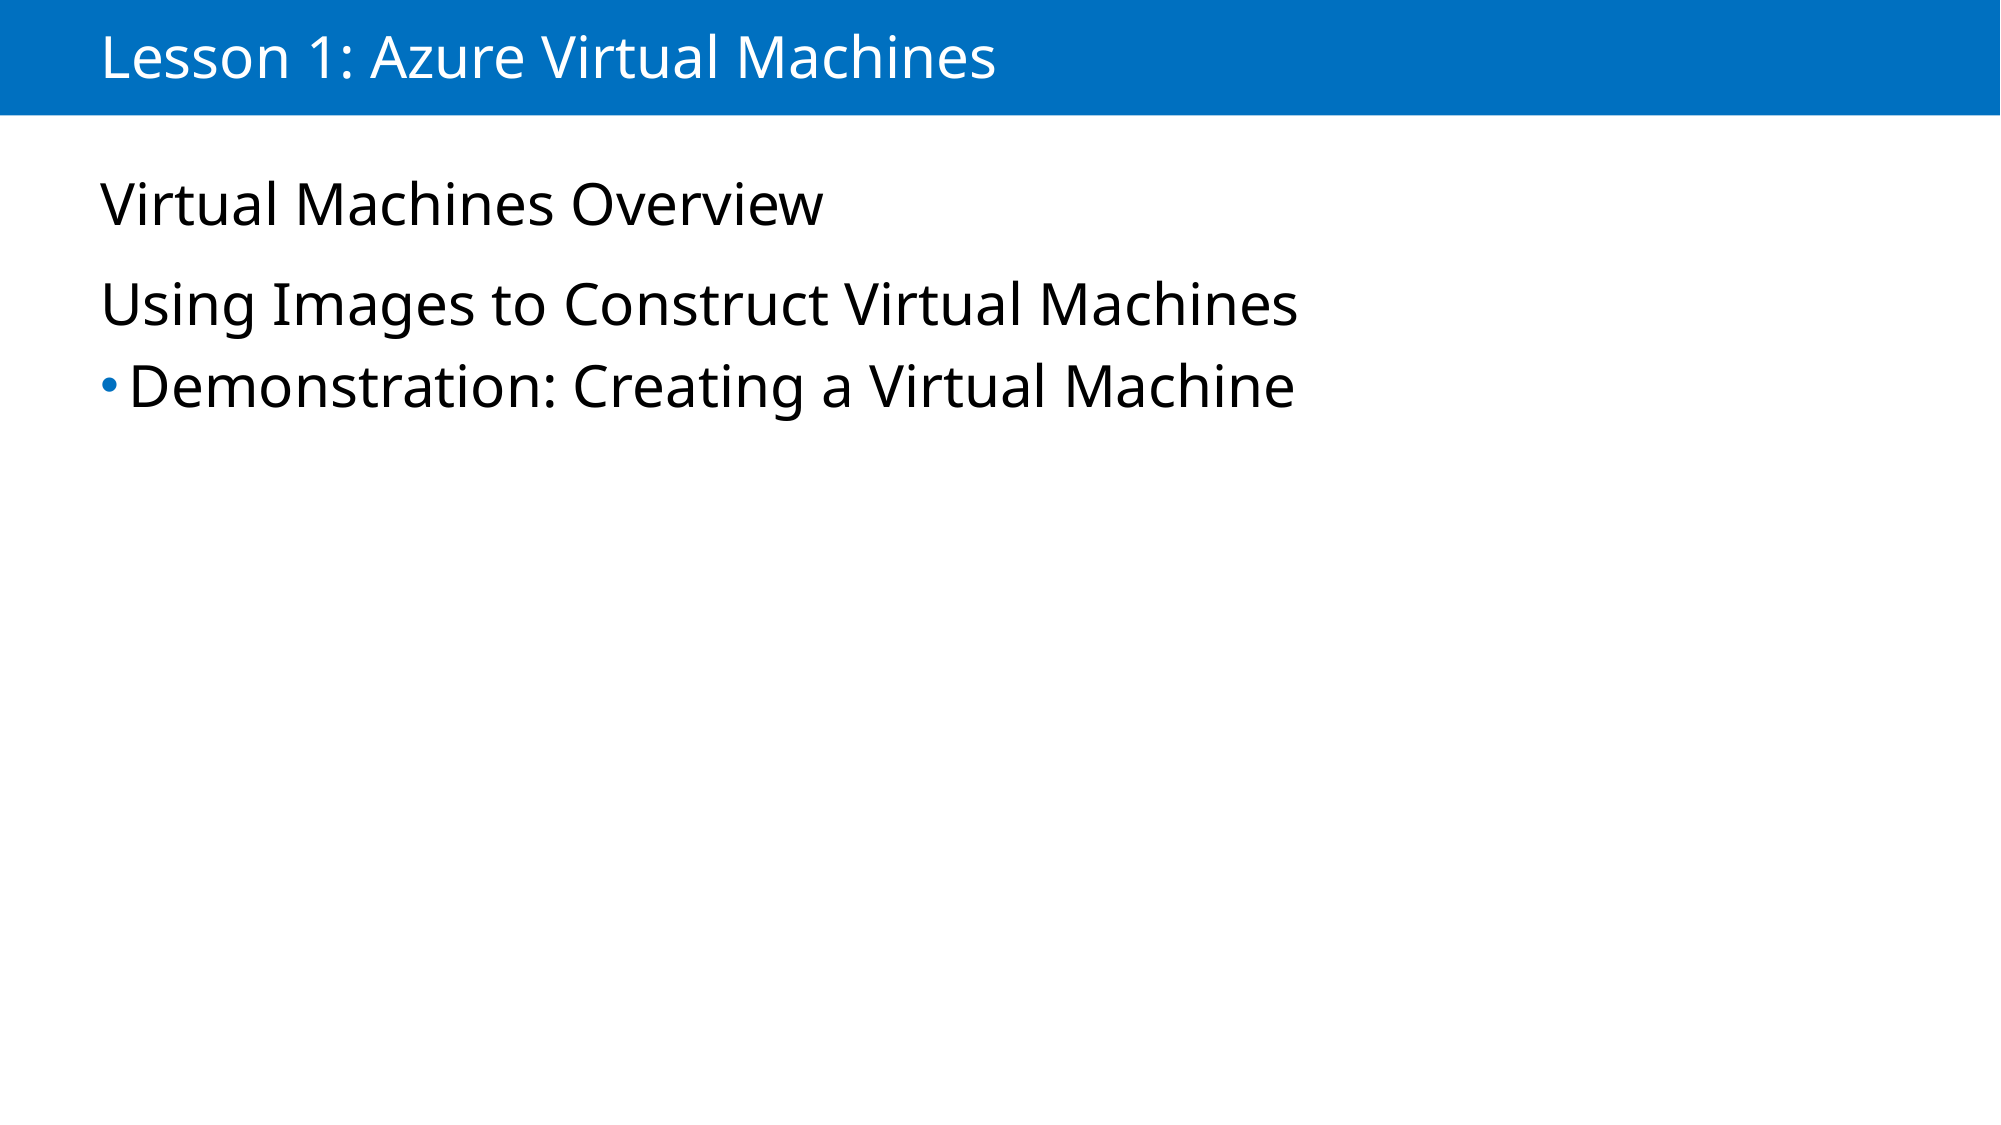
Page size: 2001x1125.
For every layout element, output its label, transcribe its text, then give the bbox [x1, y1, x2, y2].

list Virtual Machines Overview Using Images to Construct Virtual Machines Demonstration: Creating a Virtual Machine [100, 167, 1877, 1013]
title Lesson 1: Azure Virtual Machines [100, 0, 1802, 122]
